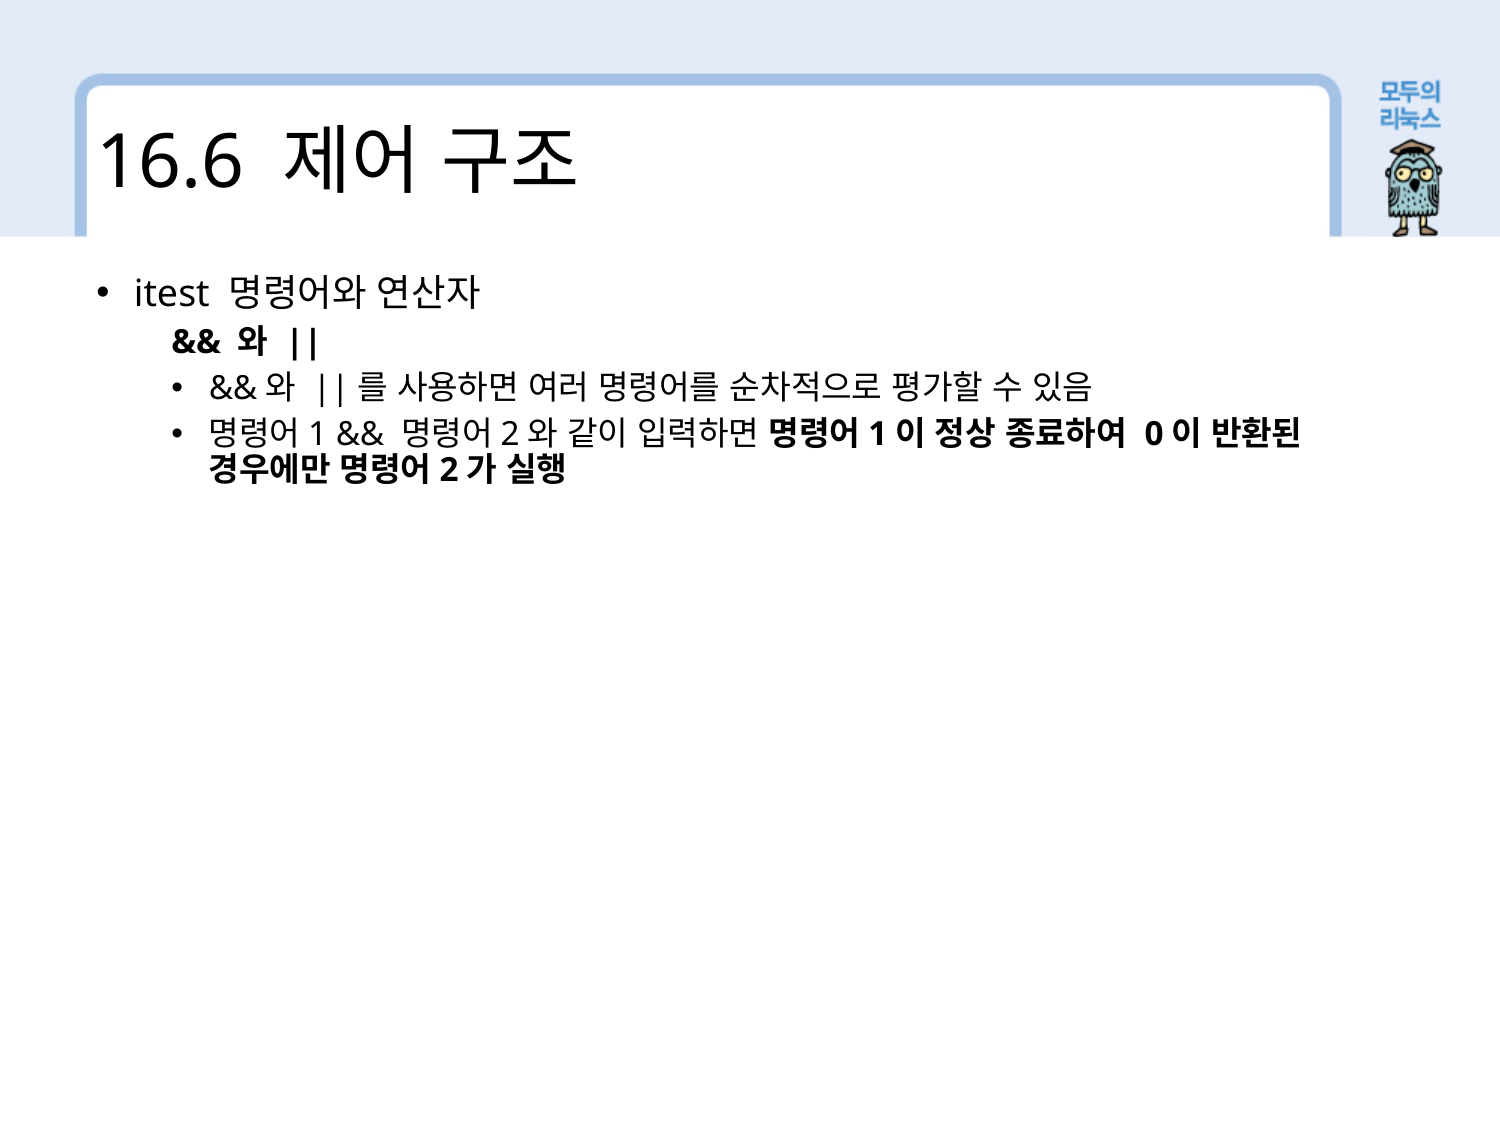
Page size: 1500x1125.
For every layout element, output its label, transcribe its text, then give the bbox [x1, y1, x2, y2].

picture [0, 0, 1500, 1125]
text_box itest 명령어와 연산자 && 와 || &&와 ||를 사용하면 여러 명령어를 순차적으로 평가할 수 있음 명령어1 && 명령어2와 같이 입력하면 명령어1이 정상 종료하여 0이 반환된 경우에만 명령어2가 실행 [81, 266, 1377, 1024]
text_box 16.6 제어 구조 [81, 115, 1335, 221]
